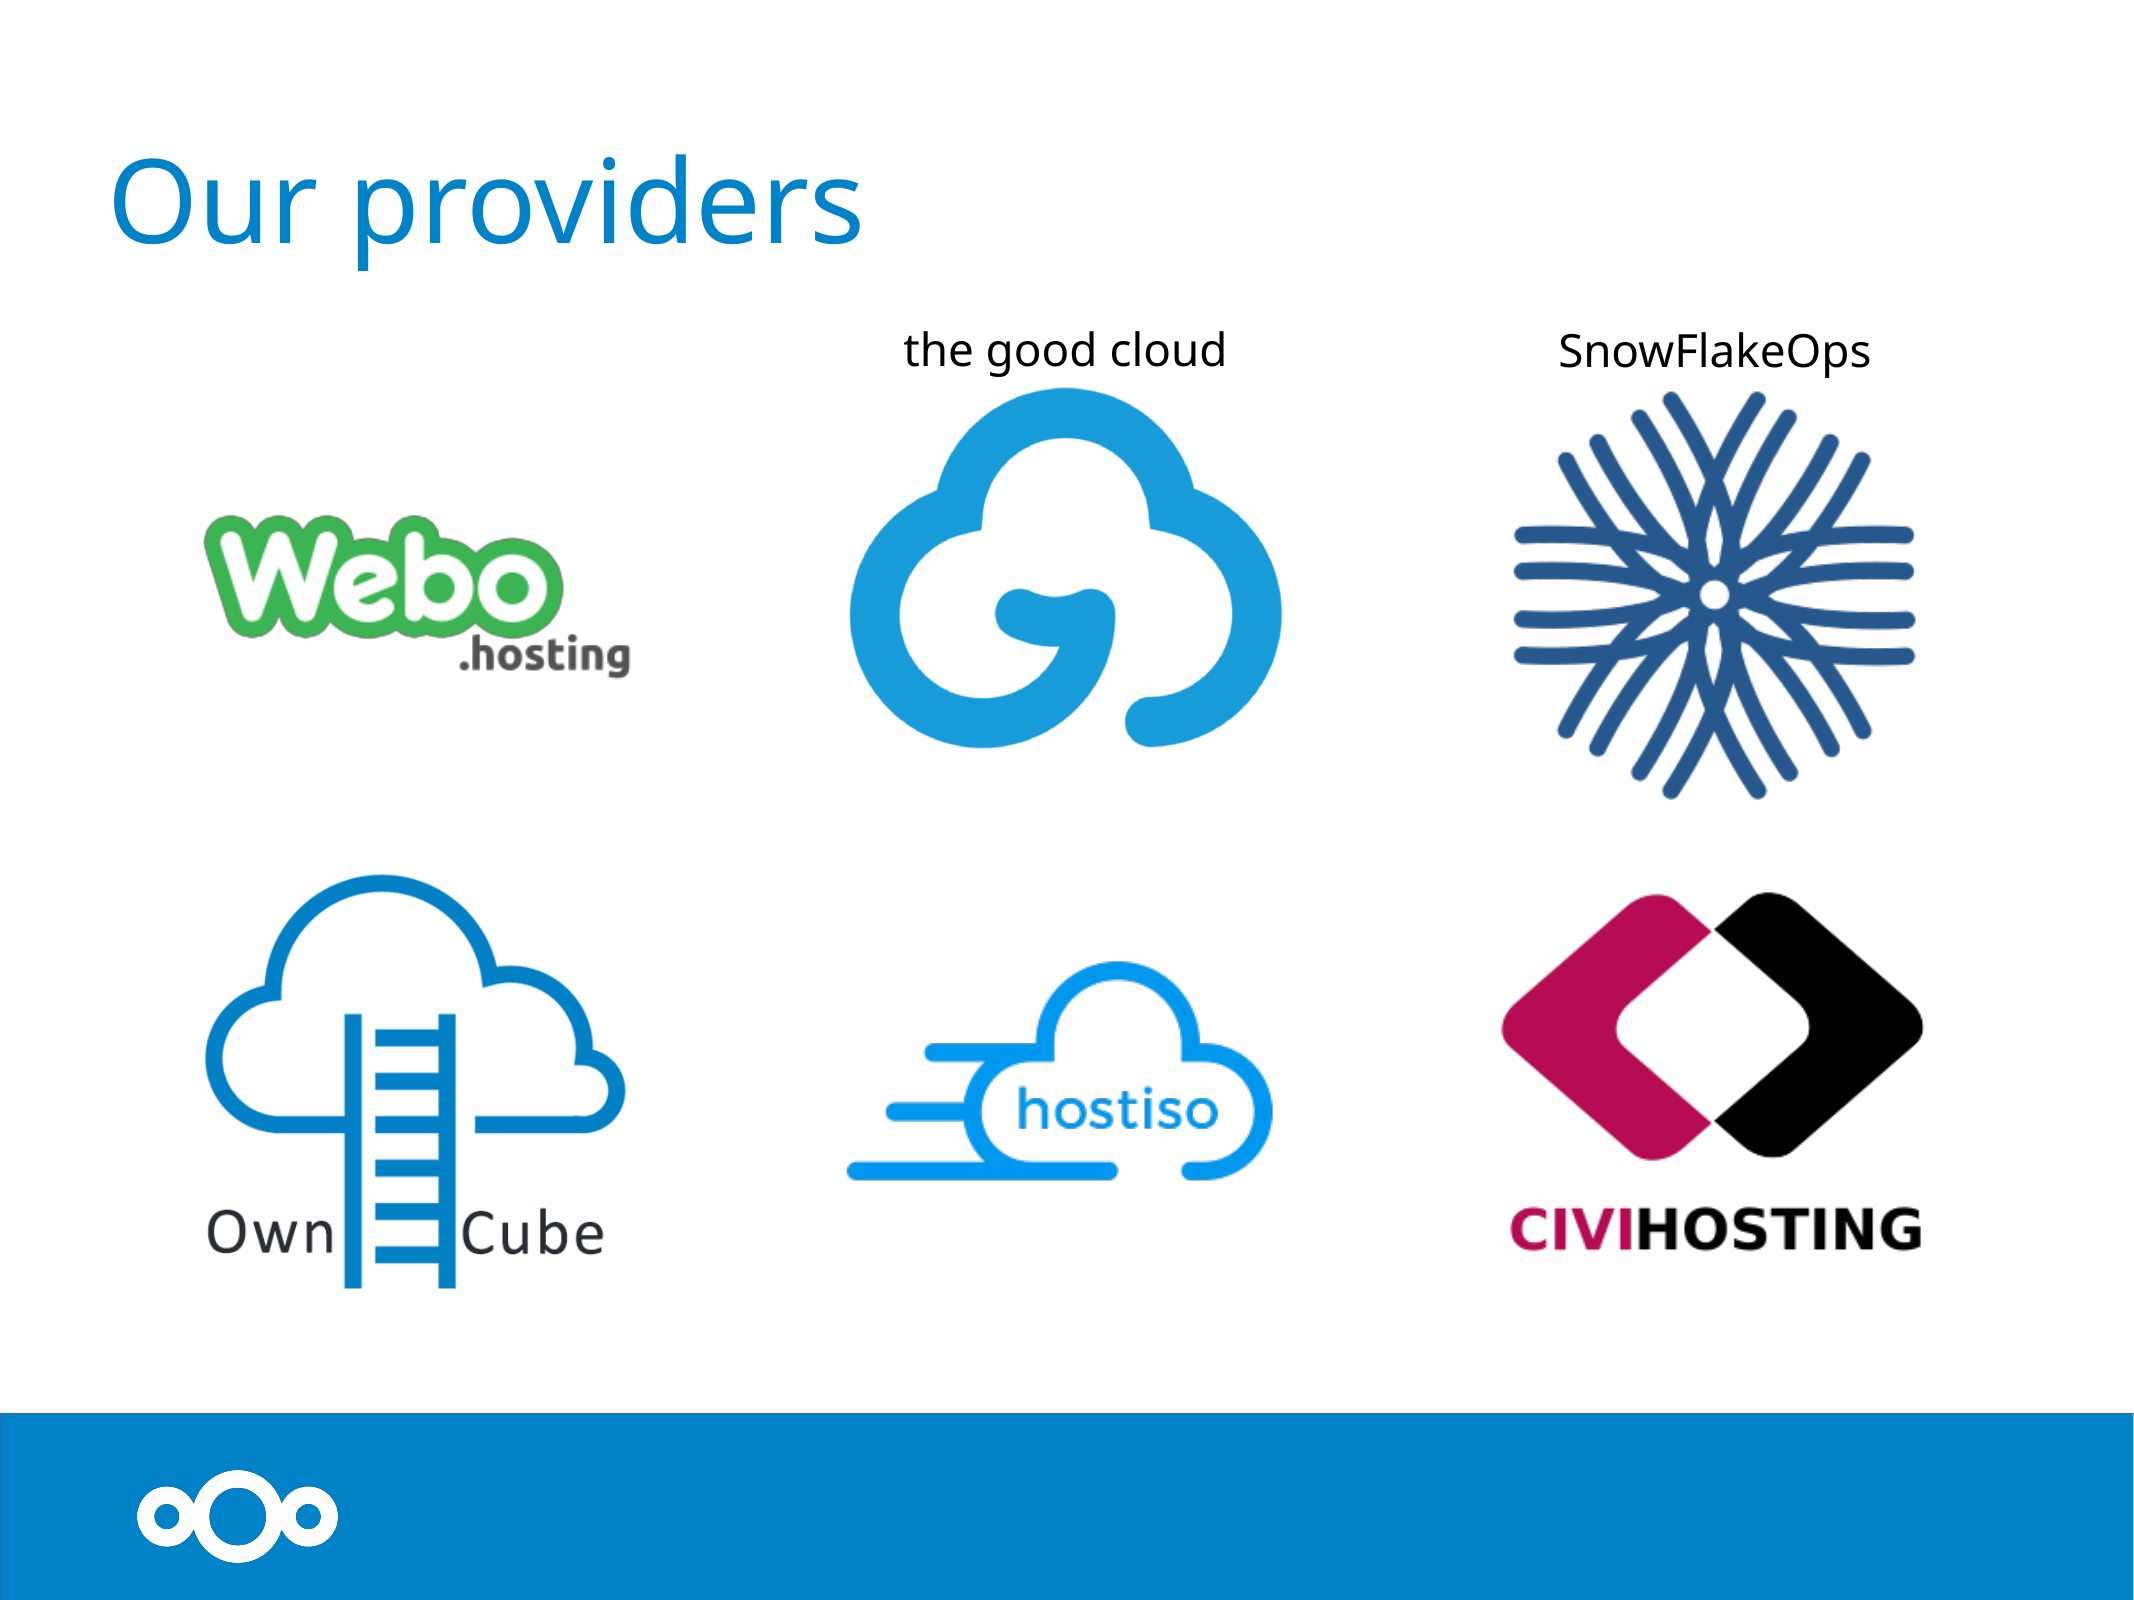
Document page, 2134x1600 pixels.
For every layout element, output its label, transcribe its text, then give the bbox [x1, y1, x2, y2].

text_box the good cloud [844, 311, 1287, 374]
text_box Our providers [107, 127, 2028, 268]
text_box SnowFlakeOps [1493, 312, 1937, 374]
picture [843, 374, 1288, 818]
picture [1493, 374, 1937, 818]
picture [1493, 859, 1937, 1303]
picture [137, 1470, 338, 1563]
picture [194, 859, 638, 1303]
picture [843, 859, 1288, 1303]
picture [194, 374, 638, 818]
